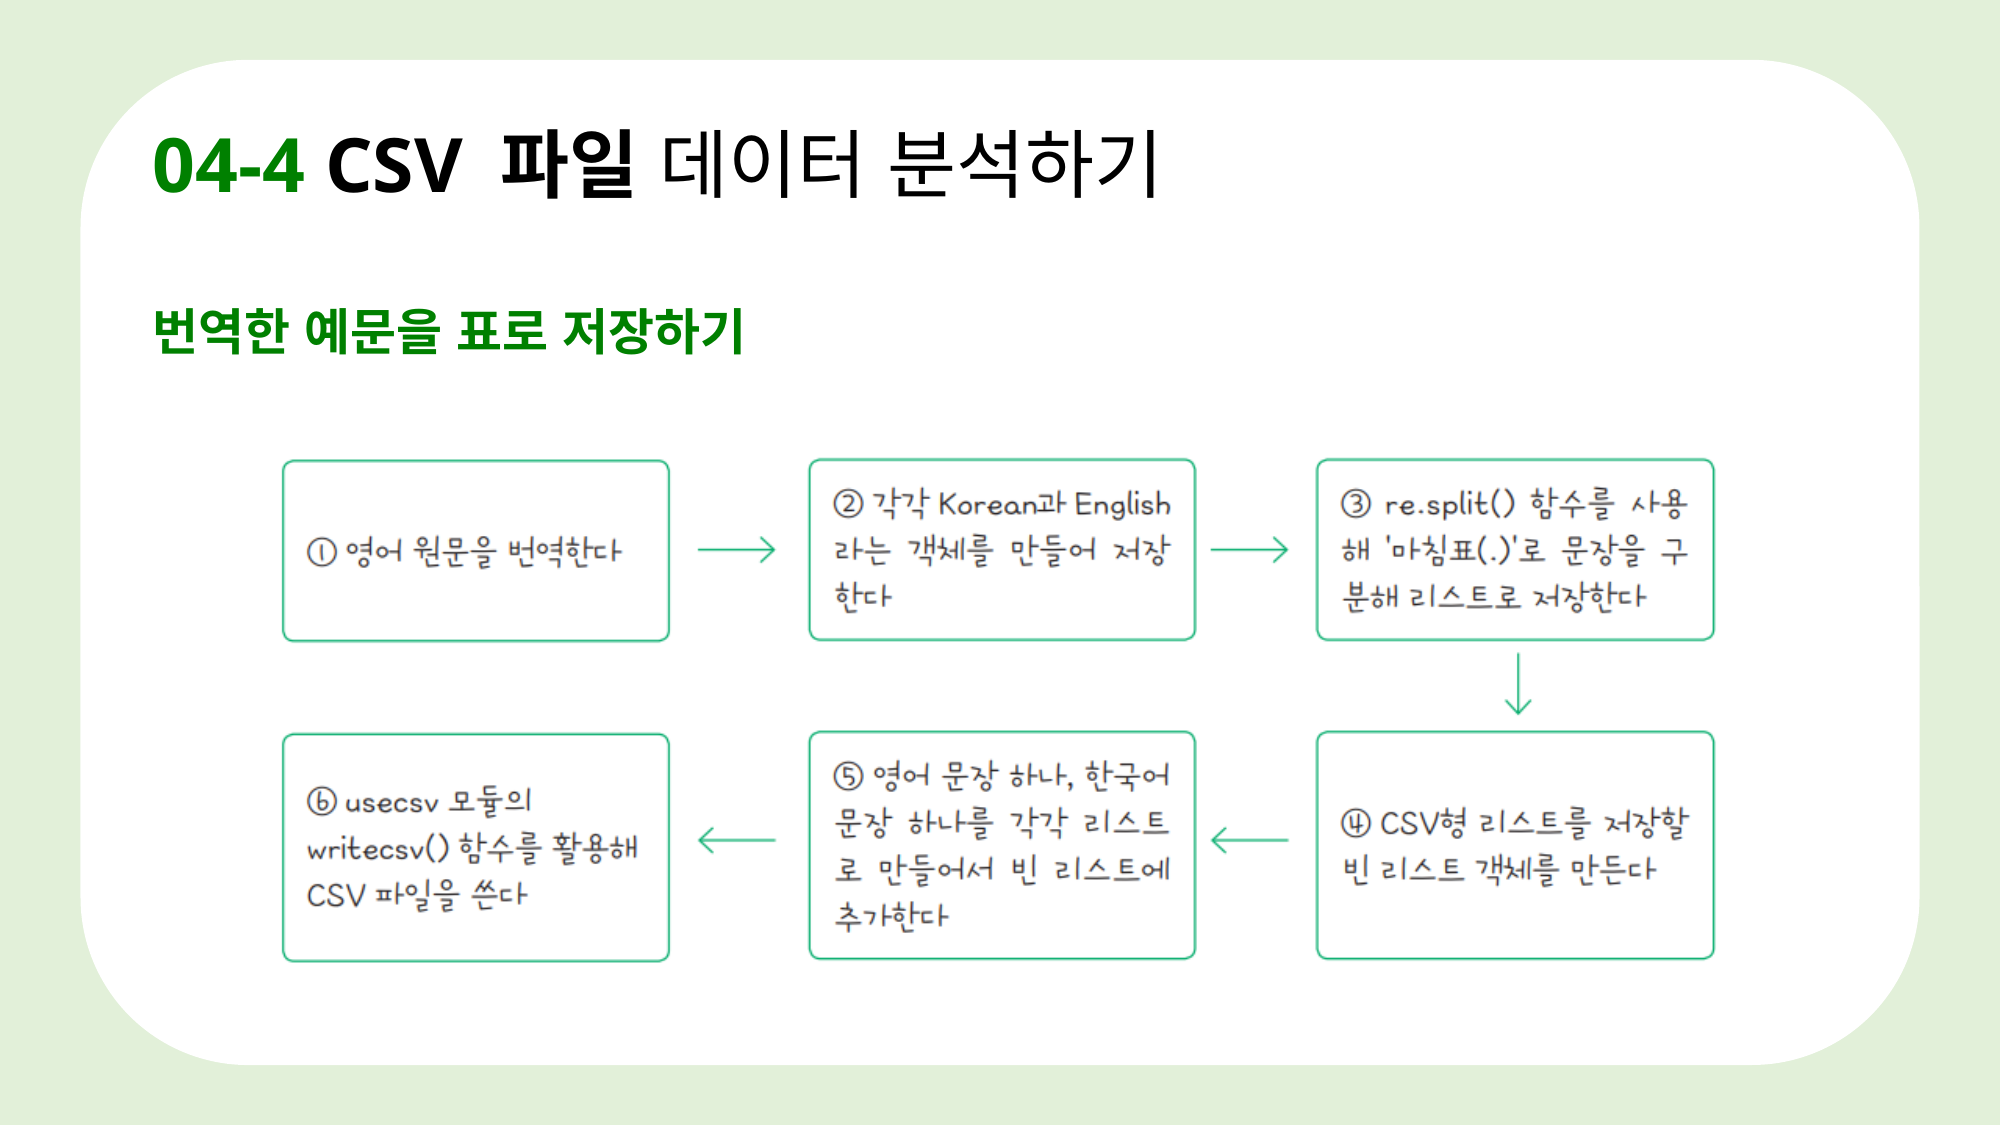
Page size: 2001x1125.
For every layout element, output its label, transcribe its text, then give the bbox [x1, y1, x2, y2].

title 04-4 CSV 파일 데이터 분석하기 [137, 59, 1863, 278]
picture [273, 452, 1727, 969]
list 번역한 예문을 표로 저장하기 [137, 299, 1863, 1014]
